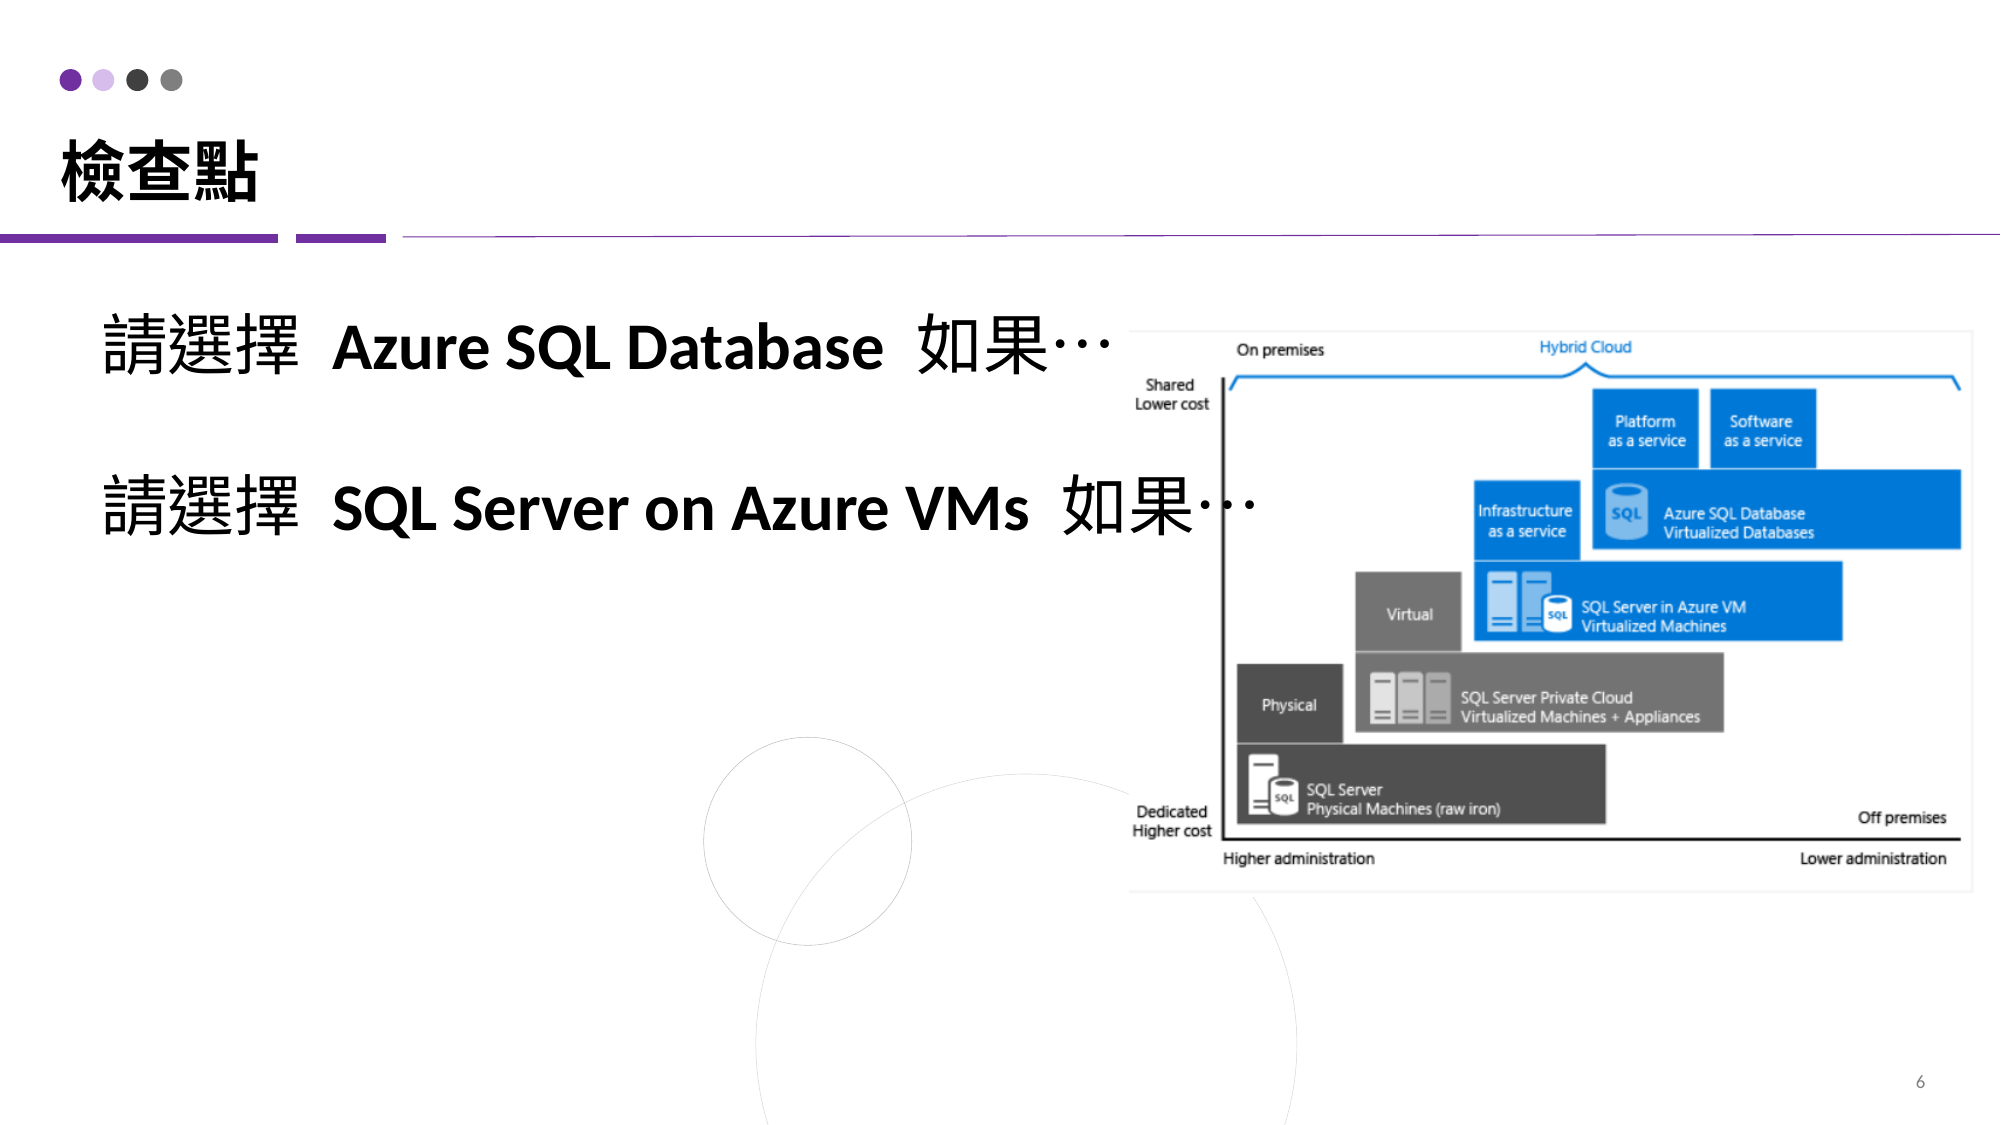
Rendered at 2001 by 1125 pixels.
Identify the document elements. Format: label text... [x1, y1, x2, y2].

picture [1129, 329, 1974, 897]
title 檢查點 [59, 40, 1941, 211]
slide_number 6 [1490, 1060, 1941, 1102]
text_box 請選擇 Azure SQL Database 如果… 請選擇 SQL Server on Azure VMs 如果… [86, 296, 1818, 551]
